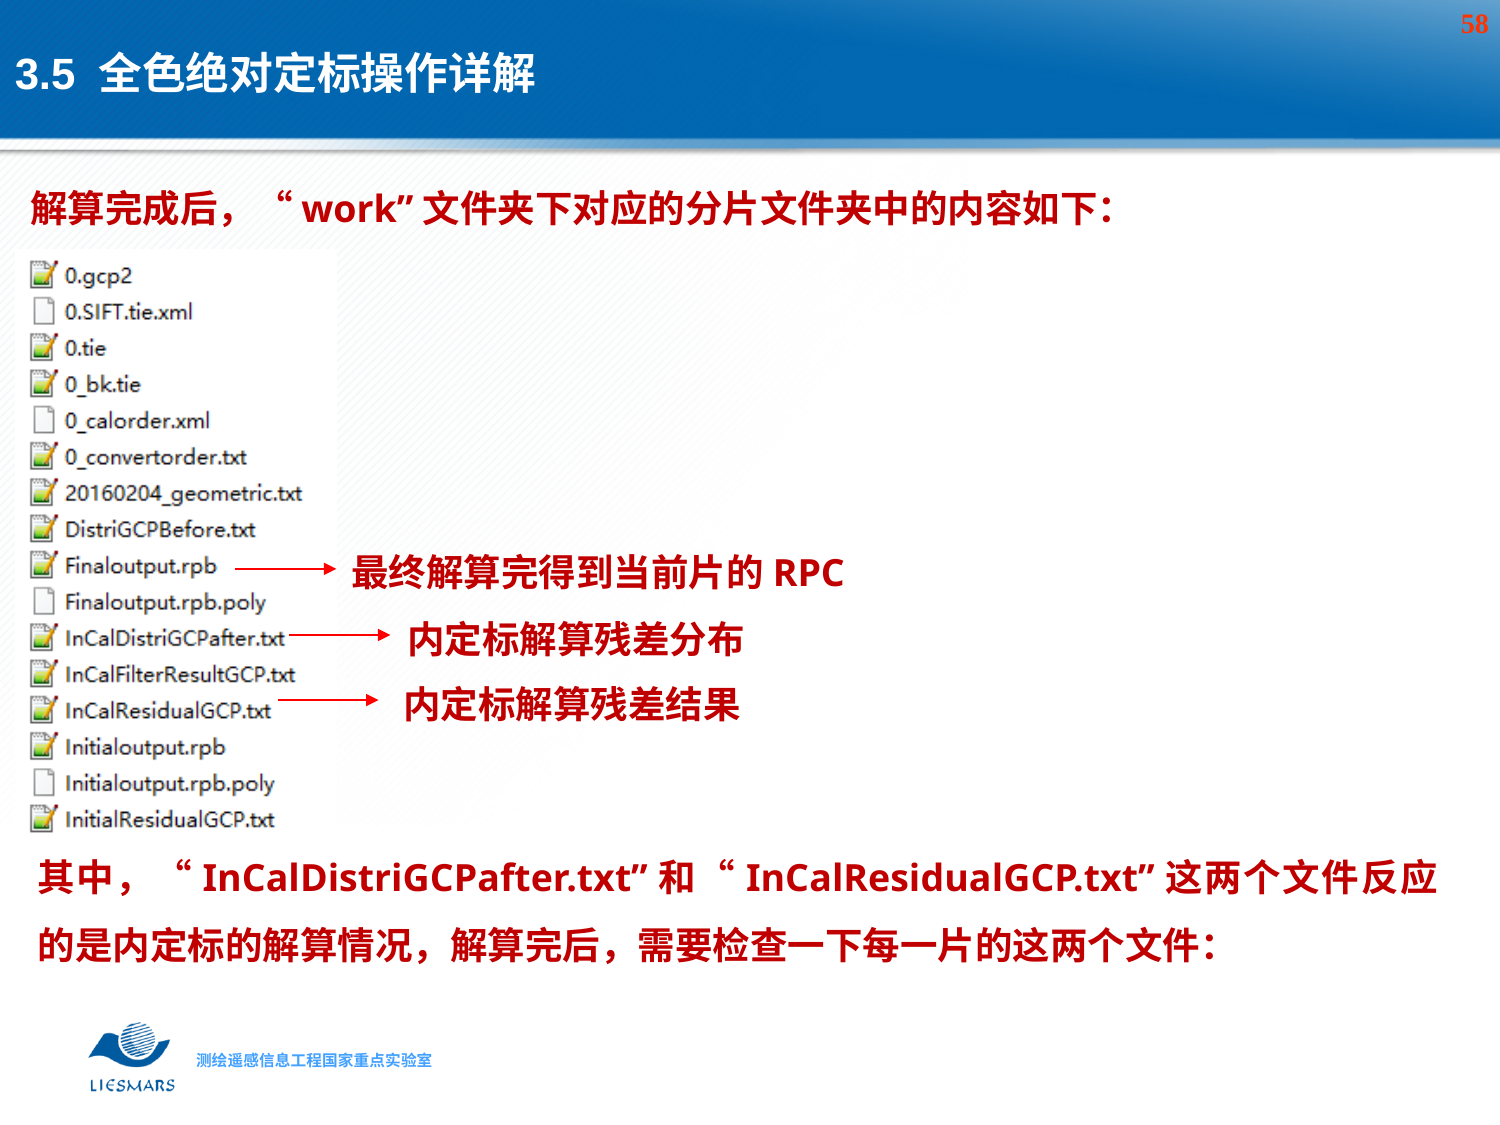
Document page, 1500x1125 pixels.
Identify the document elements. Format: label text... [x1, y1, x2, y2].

text_box 最终解算完得到当前片的RPC [341, 542, 861, 602]
text_box [280, 1054, 285, 1062]
text_box 解算完成后，“work”文件夹下对应的分片文件夹中的内容如下： [15, 177, 1419, 238]
title 3.5 全色绝对定标操作详解 [0, 18, 1424, 126]
text_box 内定标解算残差分布 [392, 608, 760, 668]
text_box [247, 1054, 252, 1062]
text_box 其中，“InCalDistriGCPafter.txt”和“InCalResidualGCP.txt”这两个文件反应的是内定标的解算情况，解算完后，需要检查一下每一片的这两个文件： [22, 824, 1453, 975]
text_box [207, 1053, 211, 1065]
text_box 内定标解算残差结果 [388, 673, 756, 734]
picture [0, 0, 1500, 1125]
